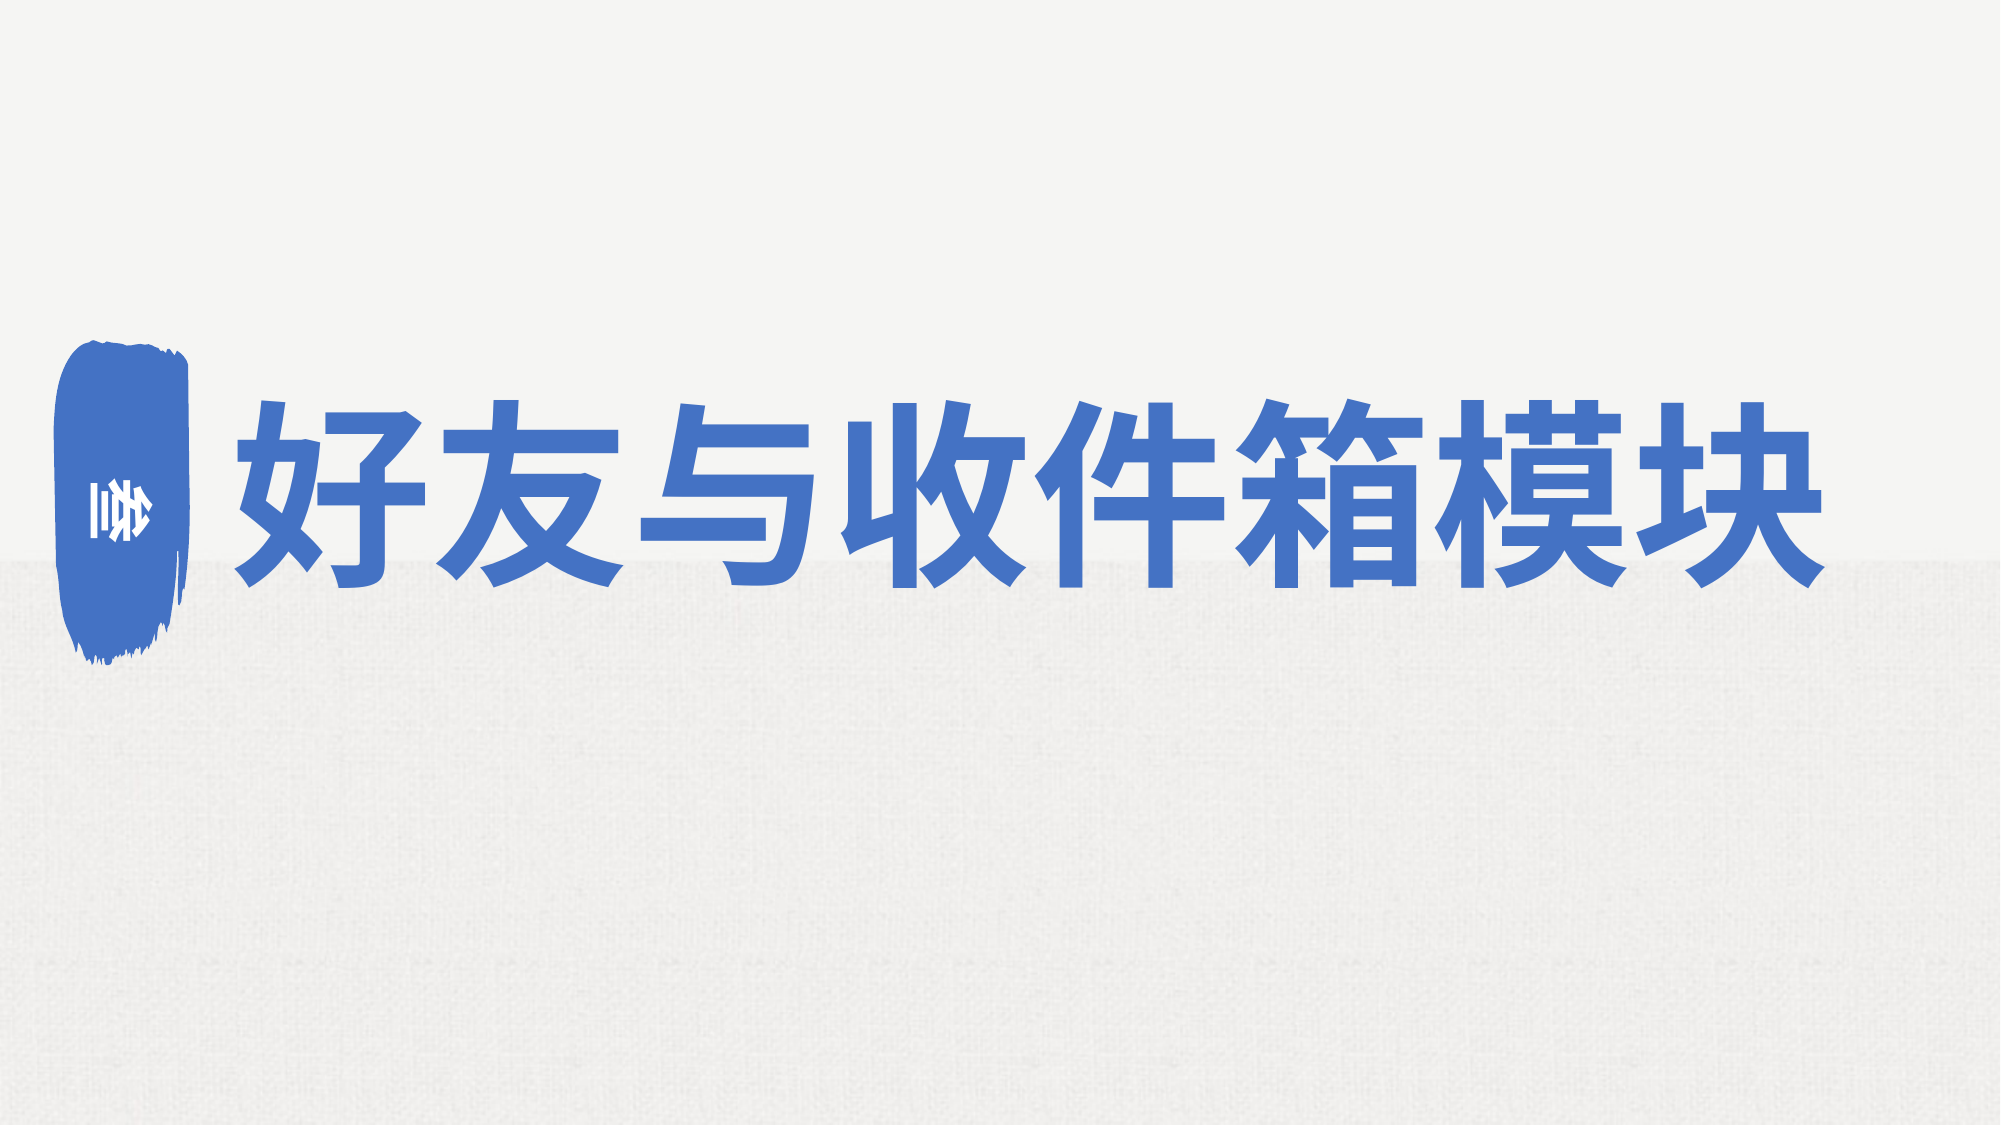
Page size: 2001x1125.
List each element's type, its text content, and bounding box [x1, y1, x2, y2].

text_box 叁 [66, 463, 178, 539]
text_box [53, 340, 190, 666]
text_box 好友与收件箱模块 [215, 362, 1847, 618]
picture [0, 0, 2001, 1125]
